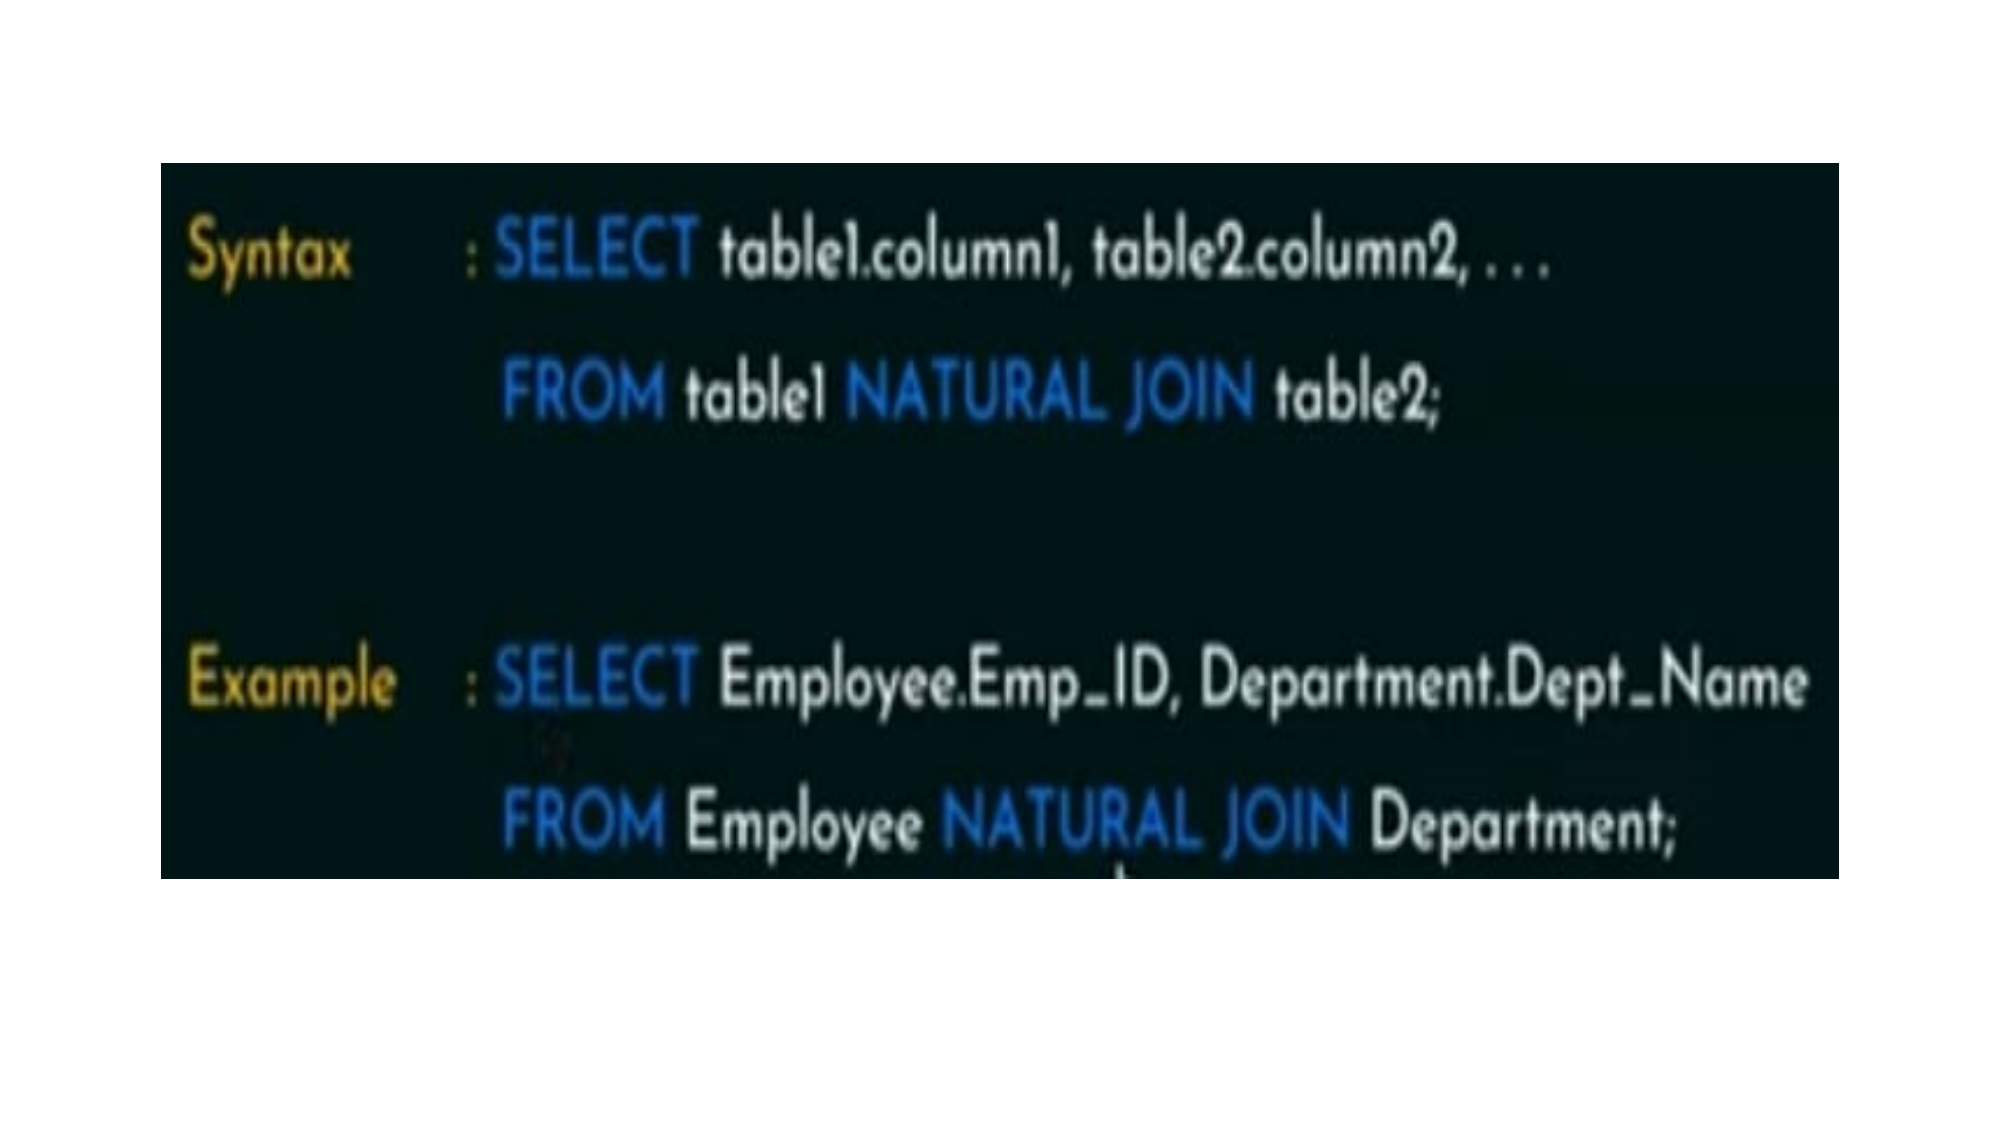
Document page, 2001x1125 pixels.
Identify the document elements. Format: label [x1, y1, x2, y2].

list [161, 163, 1839, 880]
